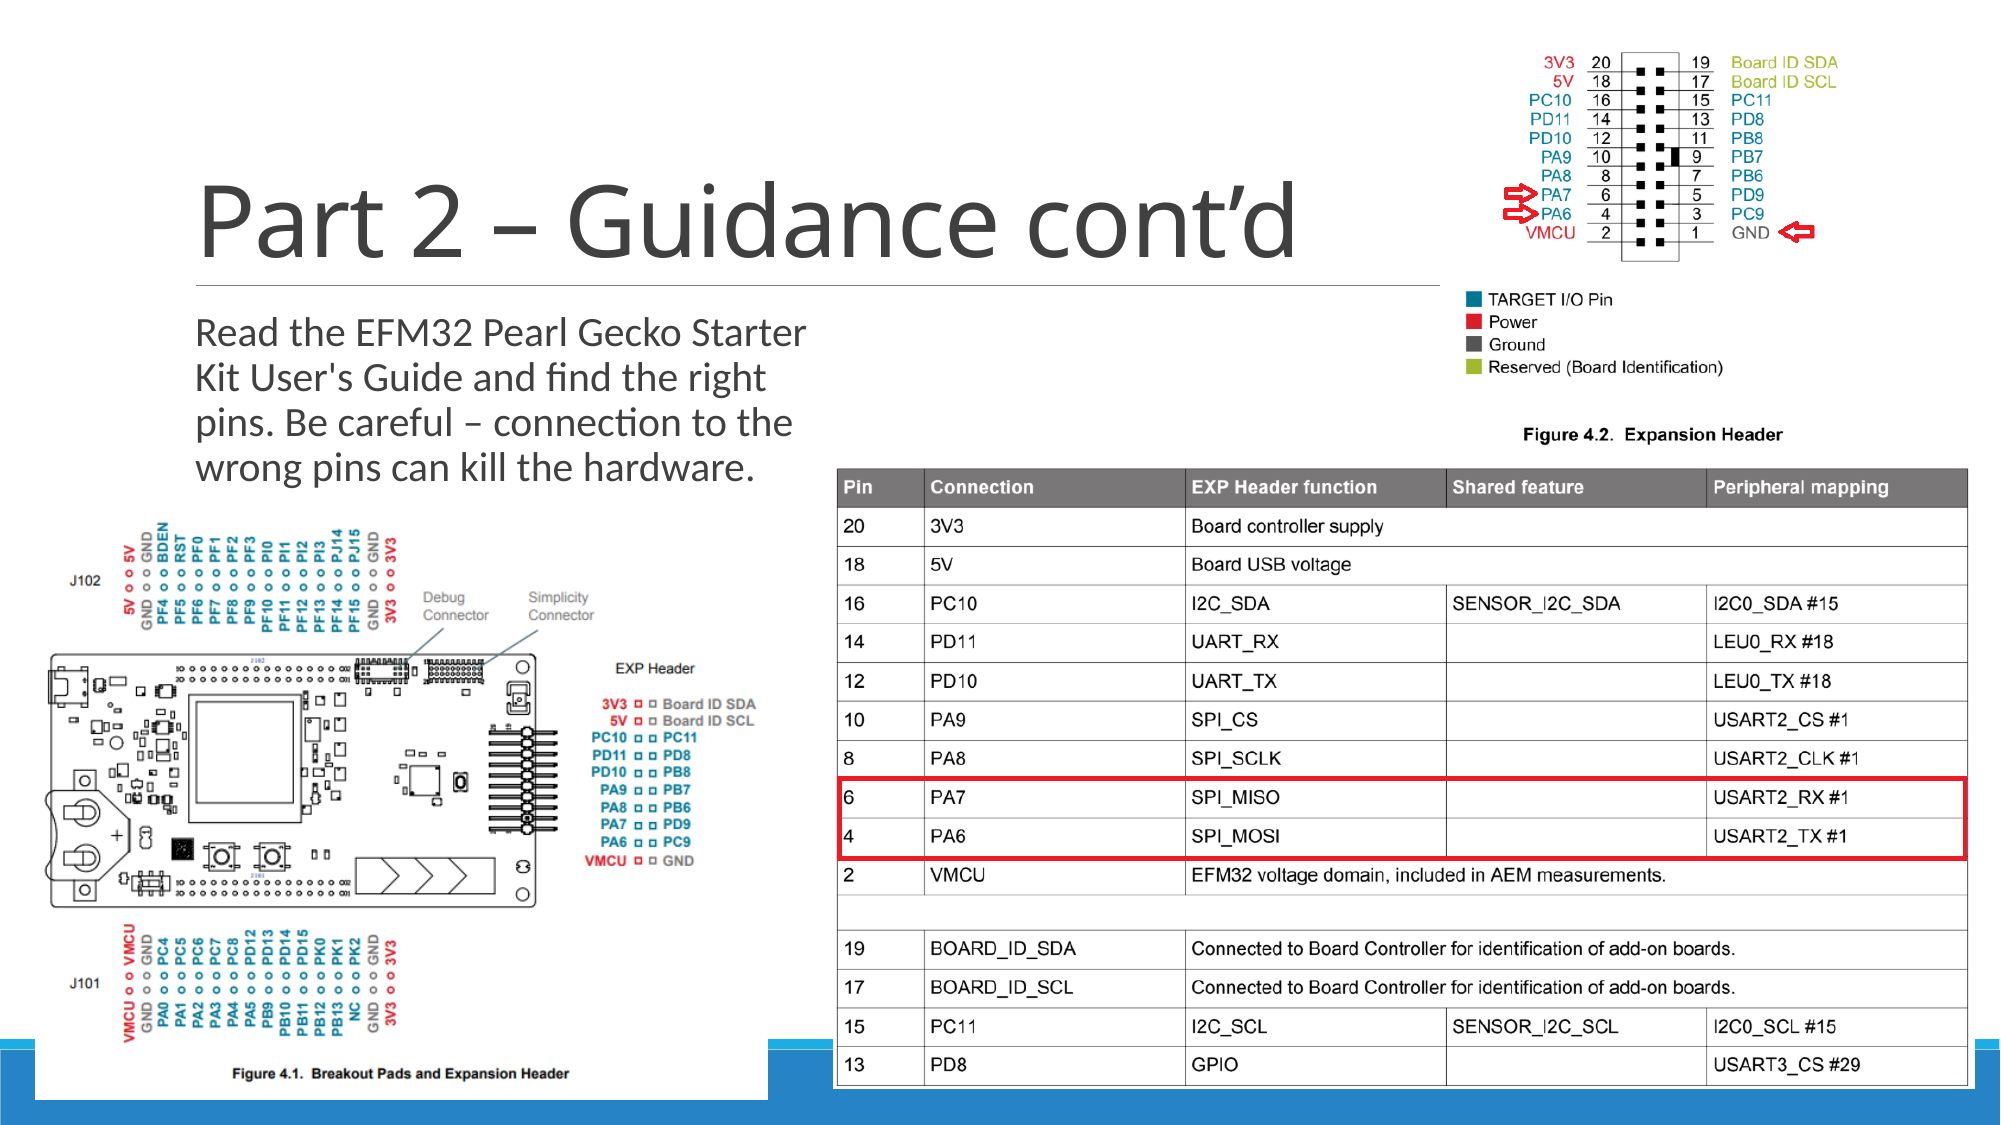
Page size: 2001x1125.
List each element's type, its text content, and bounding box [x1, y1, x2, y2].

picture [34, 511, 768, 1100]
list Read the EFM32 Pearl Gecko Starter Kit User's Guide and find the right pins. Be careful – connection to the wrong pins can kill the hardware. [180, 302, 821, 963]
title Part 2 – Guidance cont’d [180, 47, 1437, 285]
picture [833, 22, 1976, 1089]
